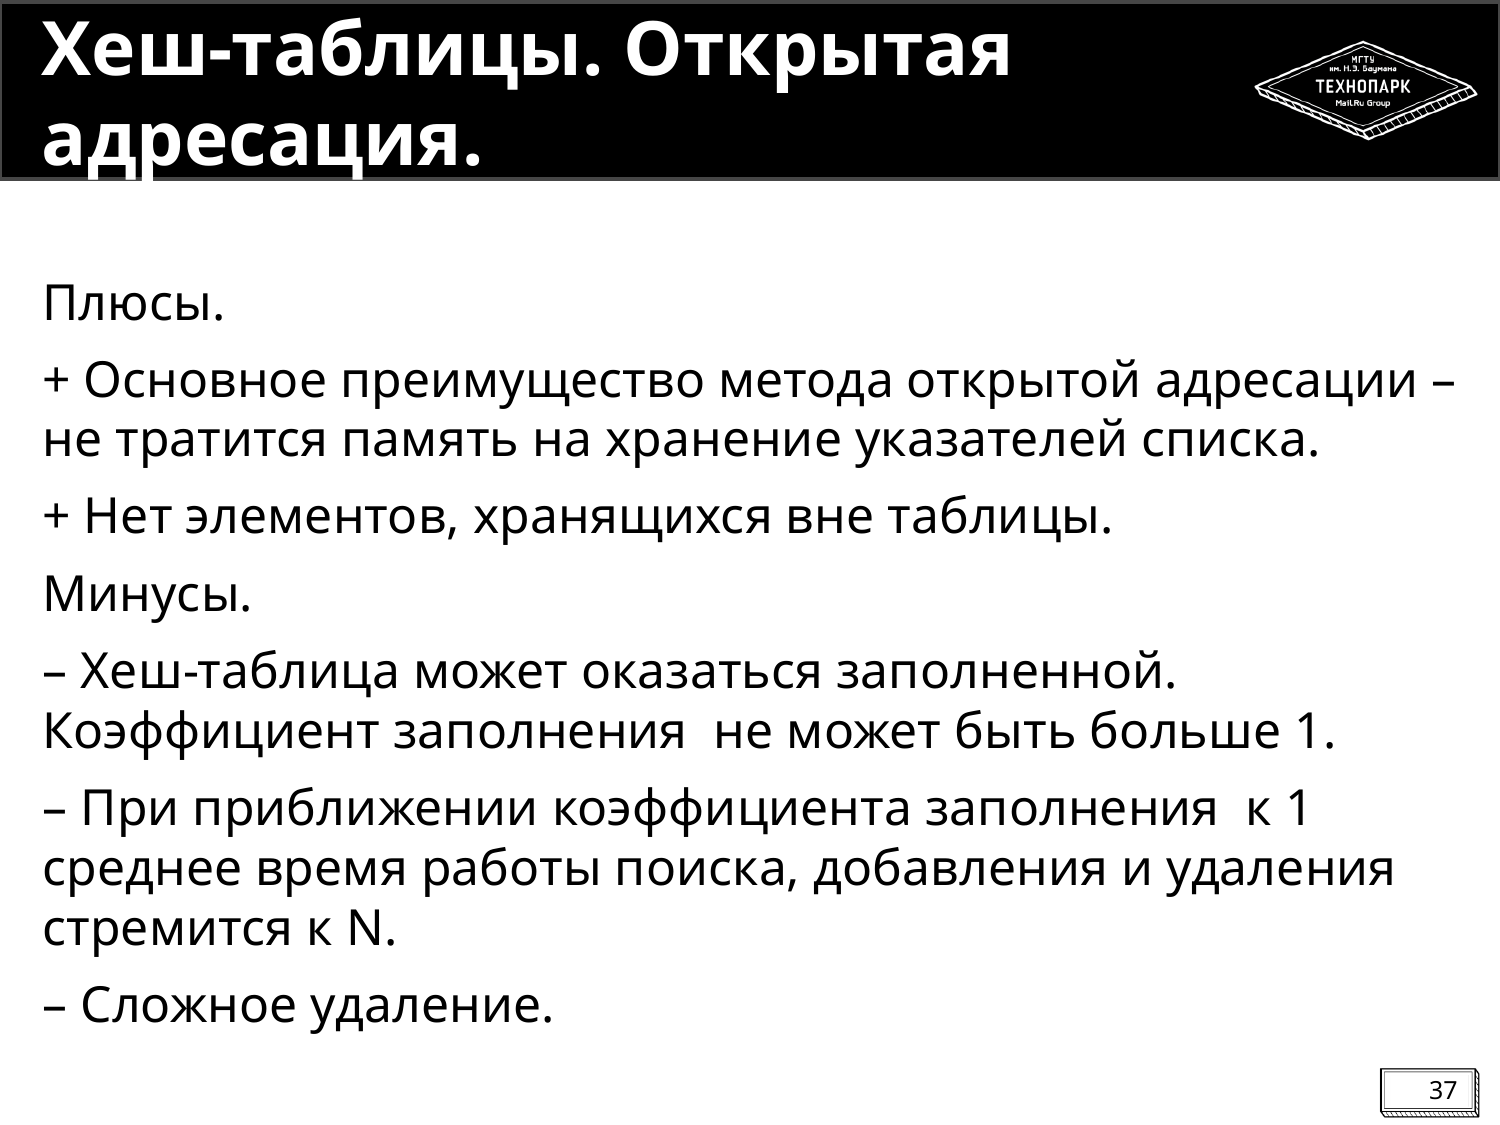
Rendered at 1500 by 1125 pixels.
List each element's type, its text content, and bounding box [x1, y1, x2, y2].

picture [1250, 19, 1492, 162]
picture [1366, 1060, 1495, 1125]
title Хеш-таблицы. Открытая адресация. [26, 15, 1250, 166]
slide_number 37 [1130, 1069, 1473, 1114]
